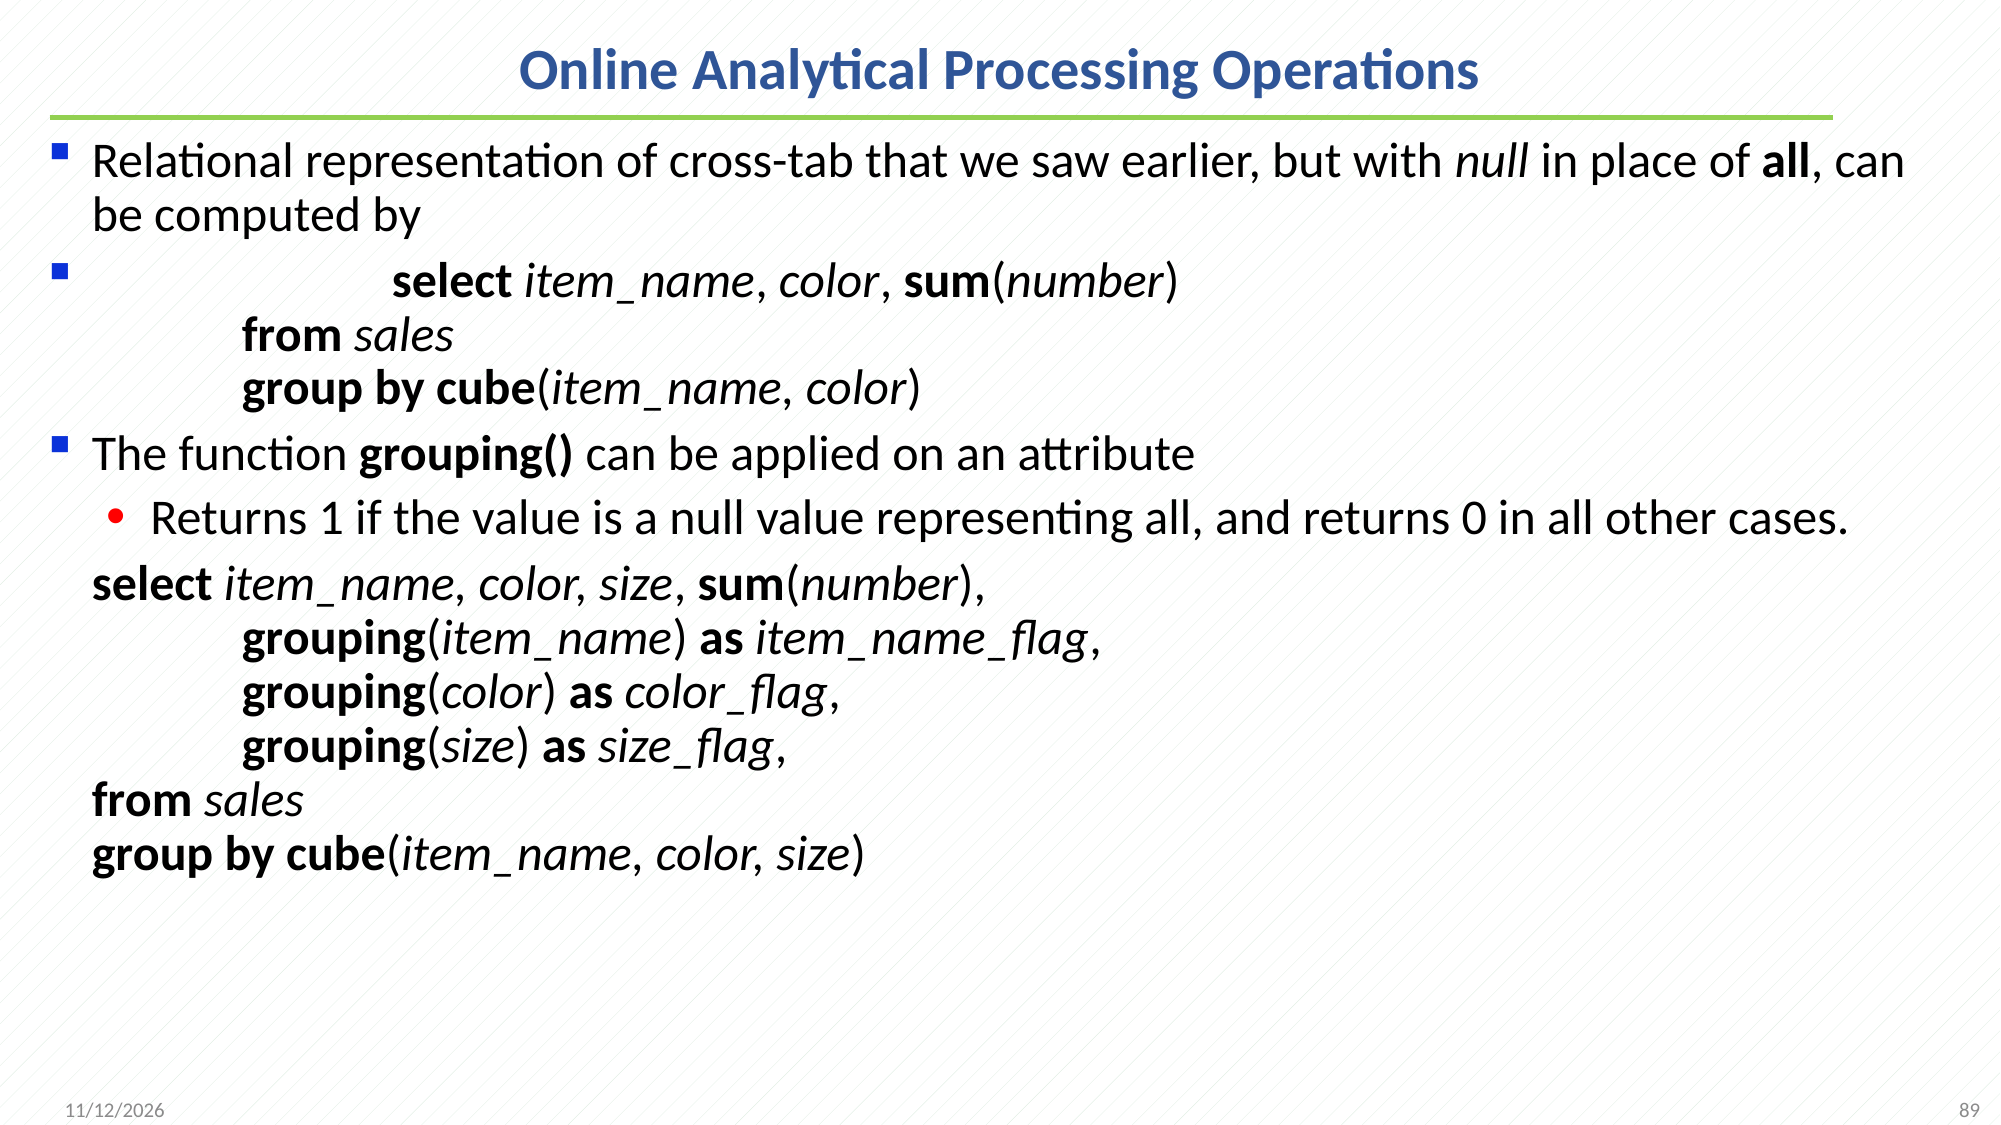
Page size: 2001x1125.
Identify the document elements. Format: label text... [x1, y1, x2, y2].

list Relational representation of cross-tab that we saw earlier, but with null in place of all, can be computed by select item_name, color, sum(number) from sales group by cube(item_name, color) The function grouping() can be applied on an attribute Returns 1 if the value is a null value representing all, and returns 0 in all other cases. select item_name, color, size, sum(number), grouping(item_name) as item_name_flag, grouping(color) as color_flag, grouping(size) as size_flag, from sales group by cube(item_name, color, size) [32, 126, 1974, 1081]
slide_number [49, 1079, 500, 1125]
slide_number 89 [1545, 1079, 1996, 1125]
title Online Analytical Processing Operations [50, 13, 1949, 126]
